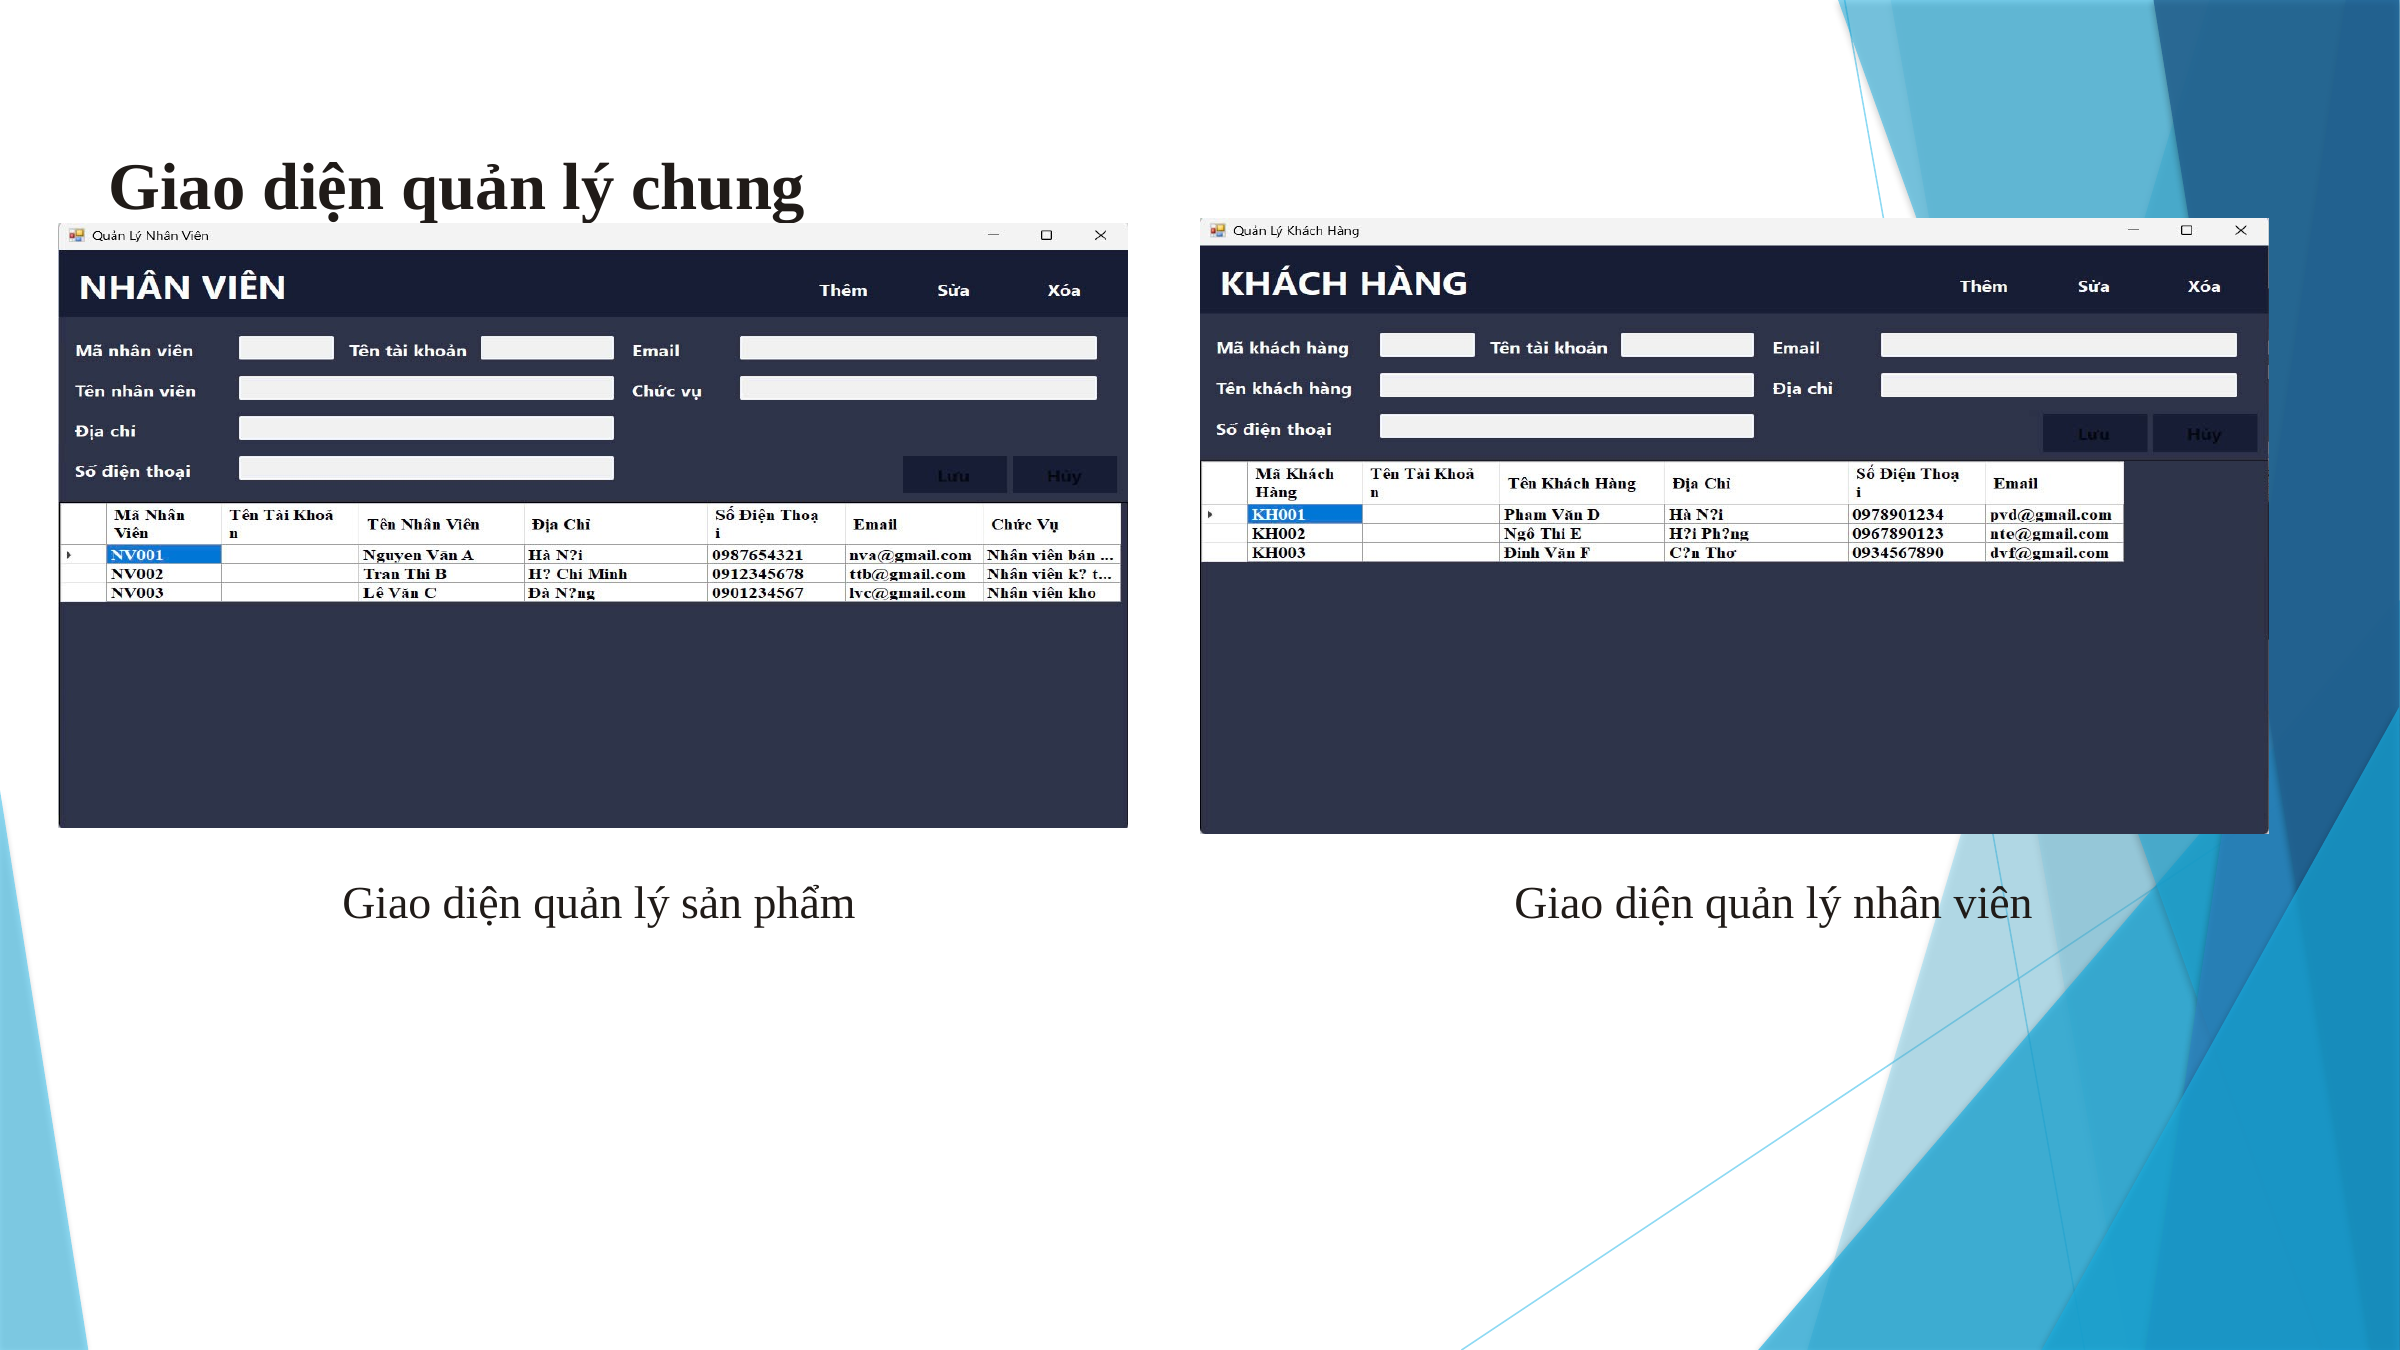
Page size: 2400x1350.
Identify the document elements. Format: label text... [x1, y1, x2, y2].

text_box Giao diện quản lý sản phẩm [342, 869, 808, 928]
picture [1199, 217, 2270, 834]
text_box Giao diện quản lý nhân viên [1514, 870, 2058, 987]
picture [57, 223, 1128, 829]
text_box Giao diện quản lý chung [108, 107, 1039, 222]
